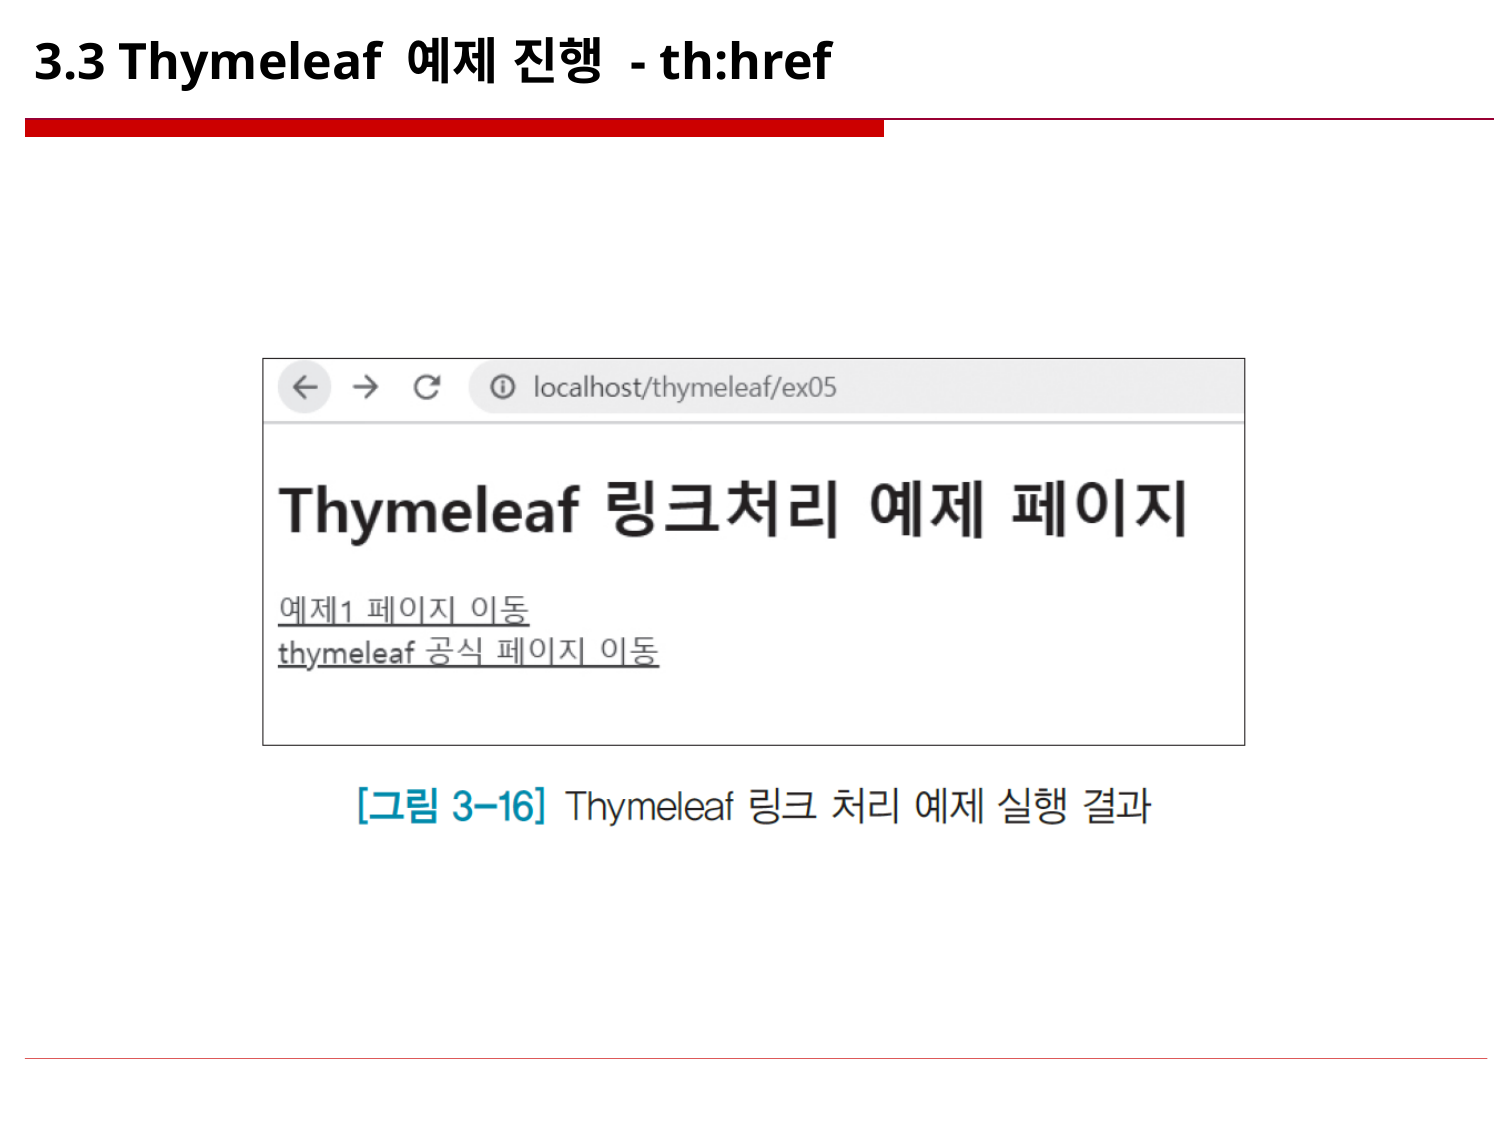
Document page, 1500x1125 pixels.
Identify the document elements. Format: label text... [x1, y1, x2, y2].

title 3.3 Thymeleaf 예제 진행 - th:href [19, 23, 1370, 96]
picture [228, 337, 1272, 849]
